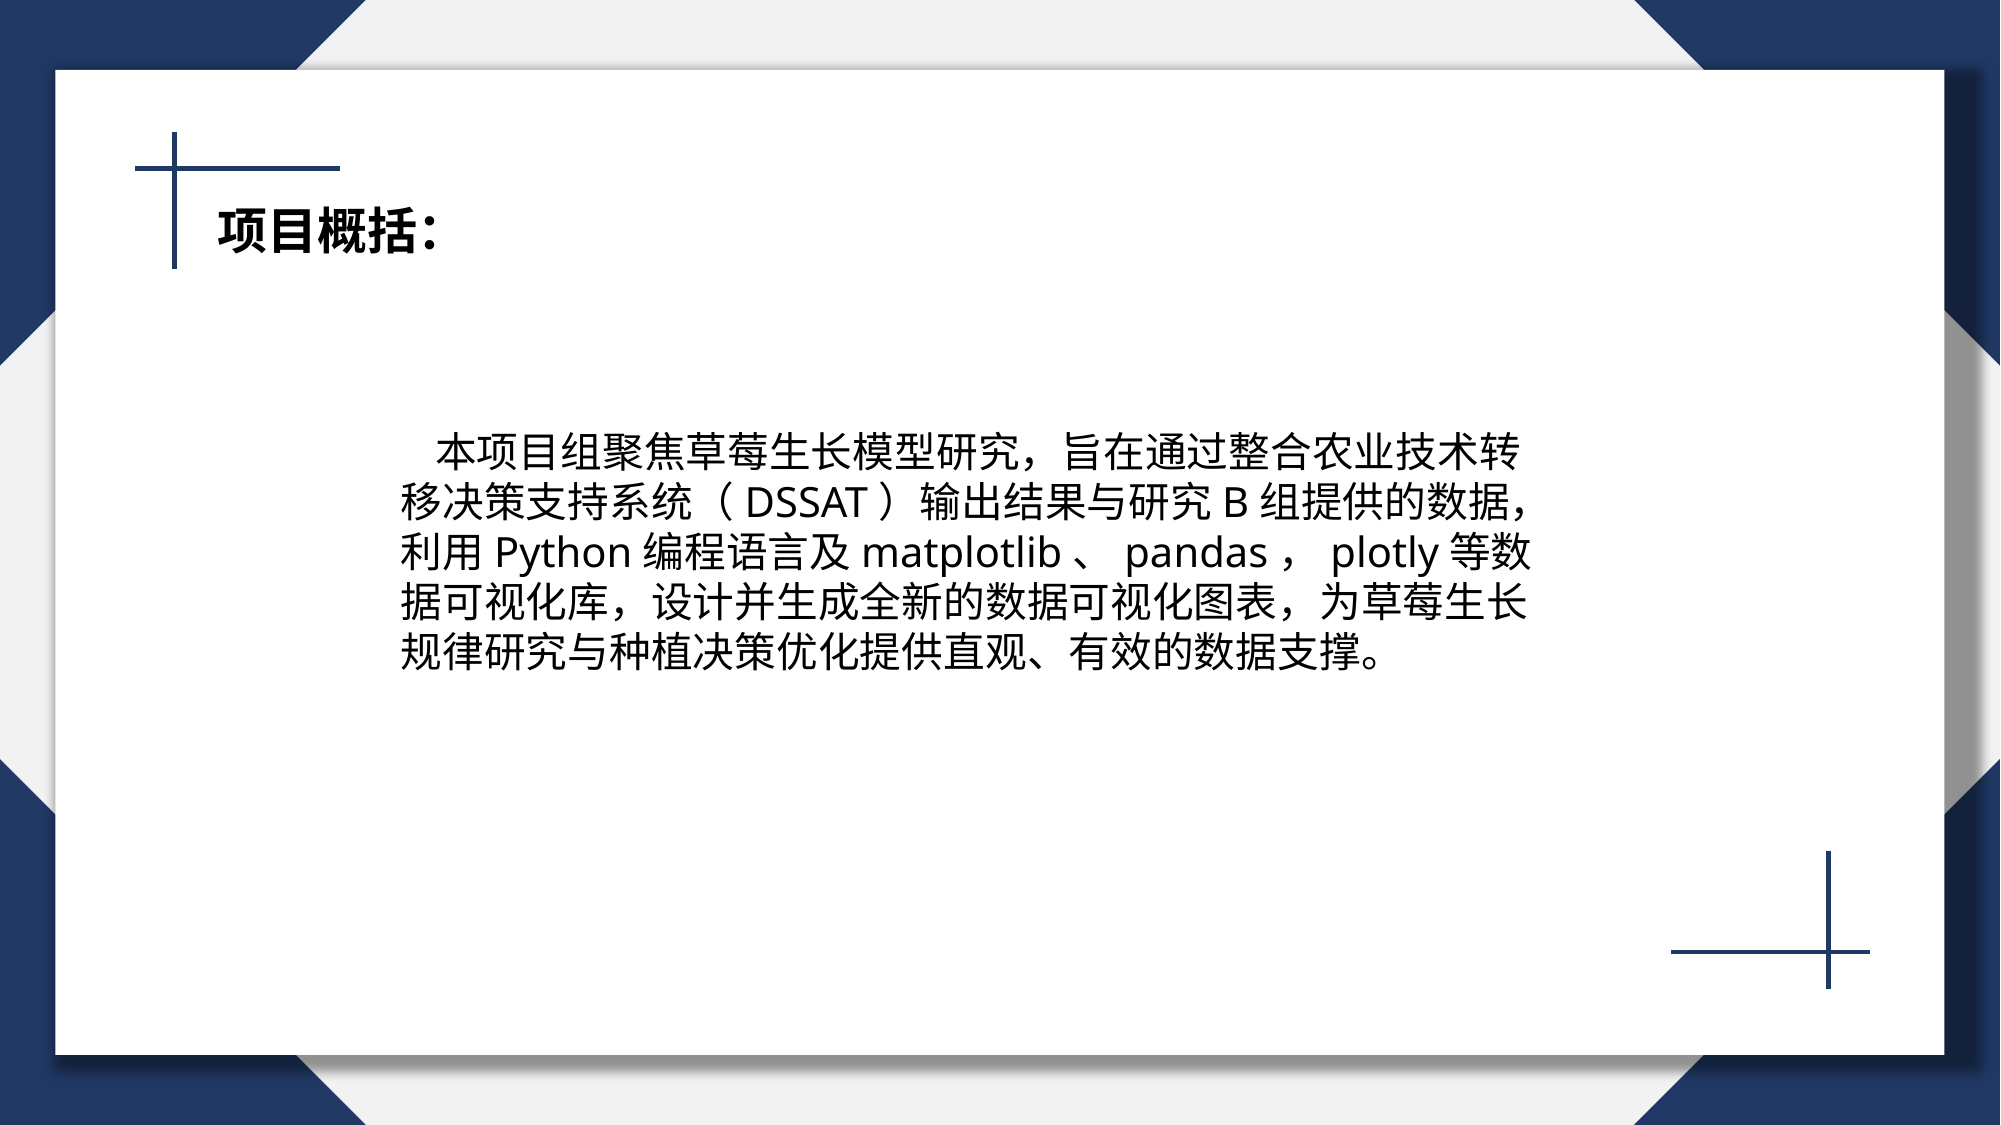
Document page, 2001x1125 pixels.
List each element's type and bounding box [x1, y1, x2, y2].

text_box [134, 131, 1871, 989]
text_box [0, 0, 2000, 1125]
